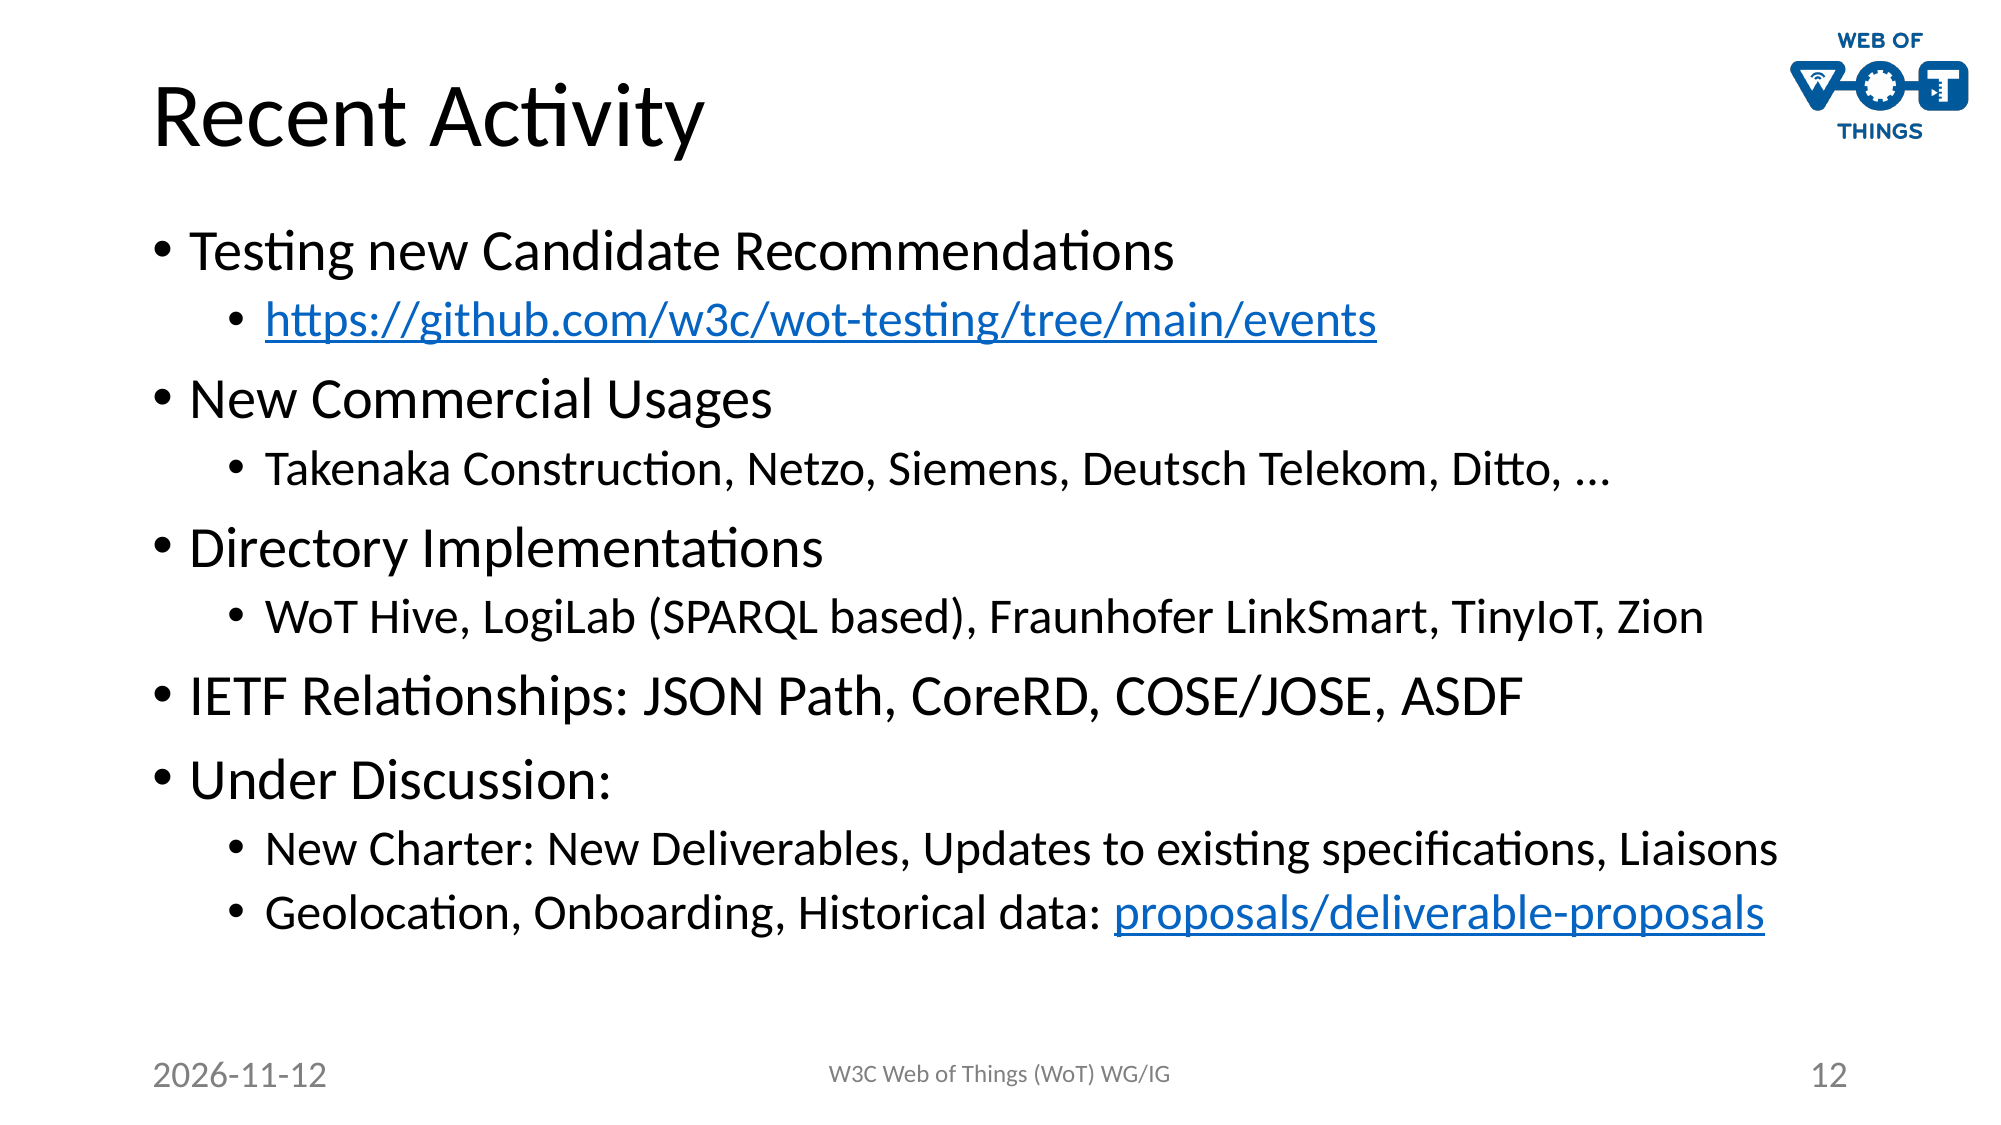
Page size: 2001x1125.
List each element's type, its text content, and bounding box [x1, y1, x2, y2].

slide_number 12 [1412, 1042, 1863, 1103]
list Testing new Candidate Recommendations https://github.com/w3c/wot-testing/tree/main/events New Commercial Usages Takenaka Construction, Netzo, Siemens, Deutsch Telekom, Ditto, ... Directory Implementations WoT Hive, LogiLab (SPARQL based), Fraunhofer LinkSmart, TinyIoT, Zion IETF Relationships: JSON Path, CoreRD, COSE/JOSE, ASDF Under Discussion: New Charter: New Deliverables, Updates to existing specifications, Liaisons Geolocation, Onboarding, Historical data: proposals/deliverable-proposals [137, 212, 1863, 1014]
footer W3C Web of Things (WoT) WG/IG [662, 1042, 1338, 1103]
picture [1773, 22, 1985, 149]
title Recent Activity [137, 59, 1863, 212]
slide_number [137, 1042, 588, 1103]
